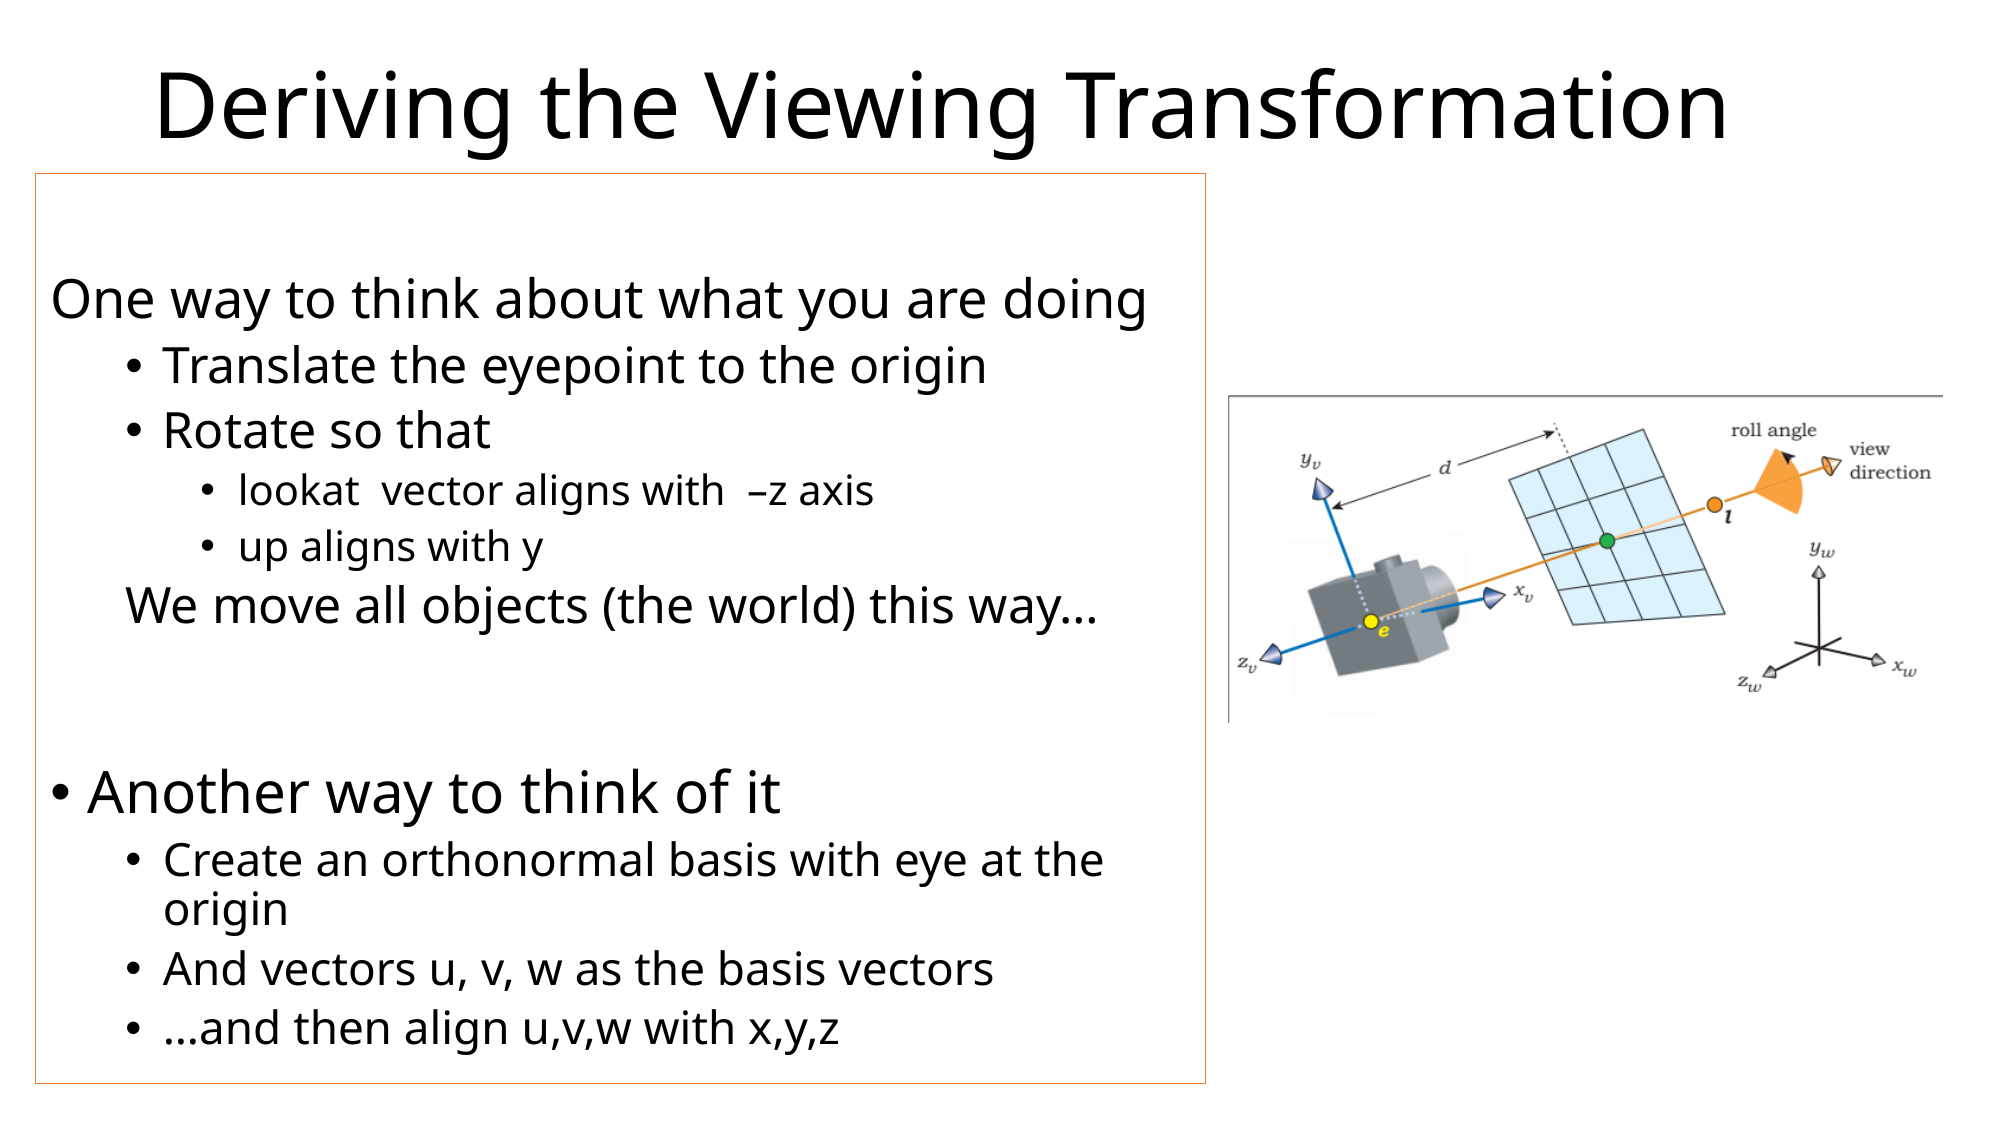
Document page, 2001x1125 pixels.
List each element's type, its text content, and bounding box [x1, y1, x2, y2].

title Deriving the Viewing Transformation [137, 0, 1863, 218]
list One way to think about what you are doing Translate the eyepoint to the origin Rotate so that lookat vector aligns with –z axis up aligns with y We move all objects (the world) this way… Another way to think of it Create an orthonormal basis with eye at the origin And vectors u, v, w as the basis vectors …and then align u,v,w with x,y,z [35, 173, 1206, 1084]
picture [1228, 395, 1943, 723]
